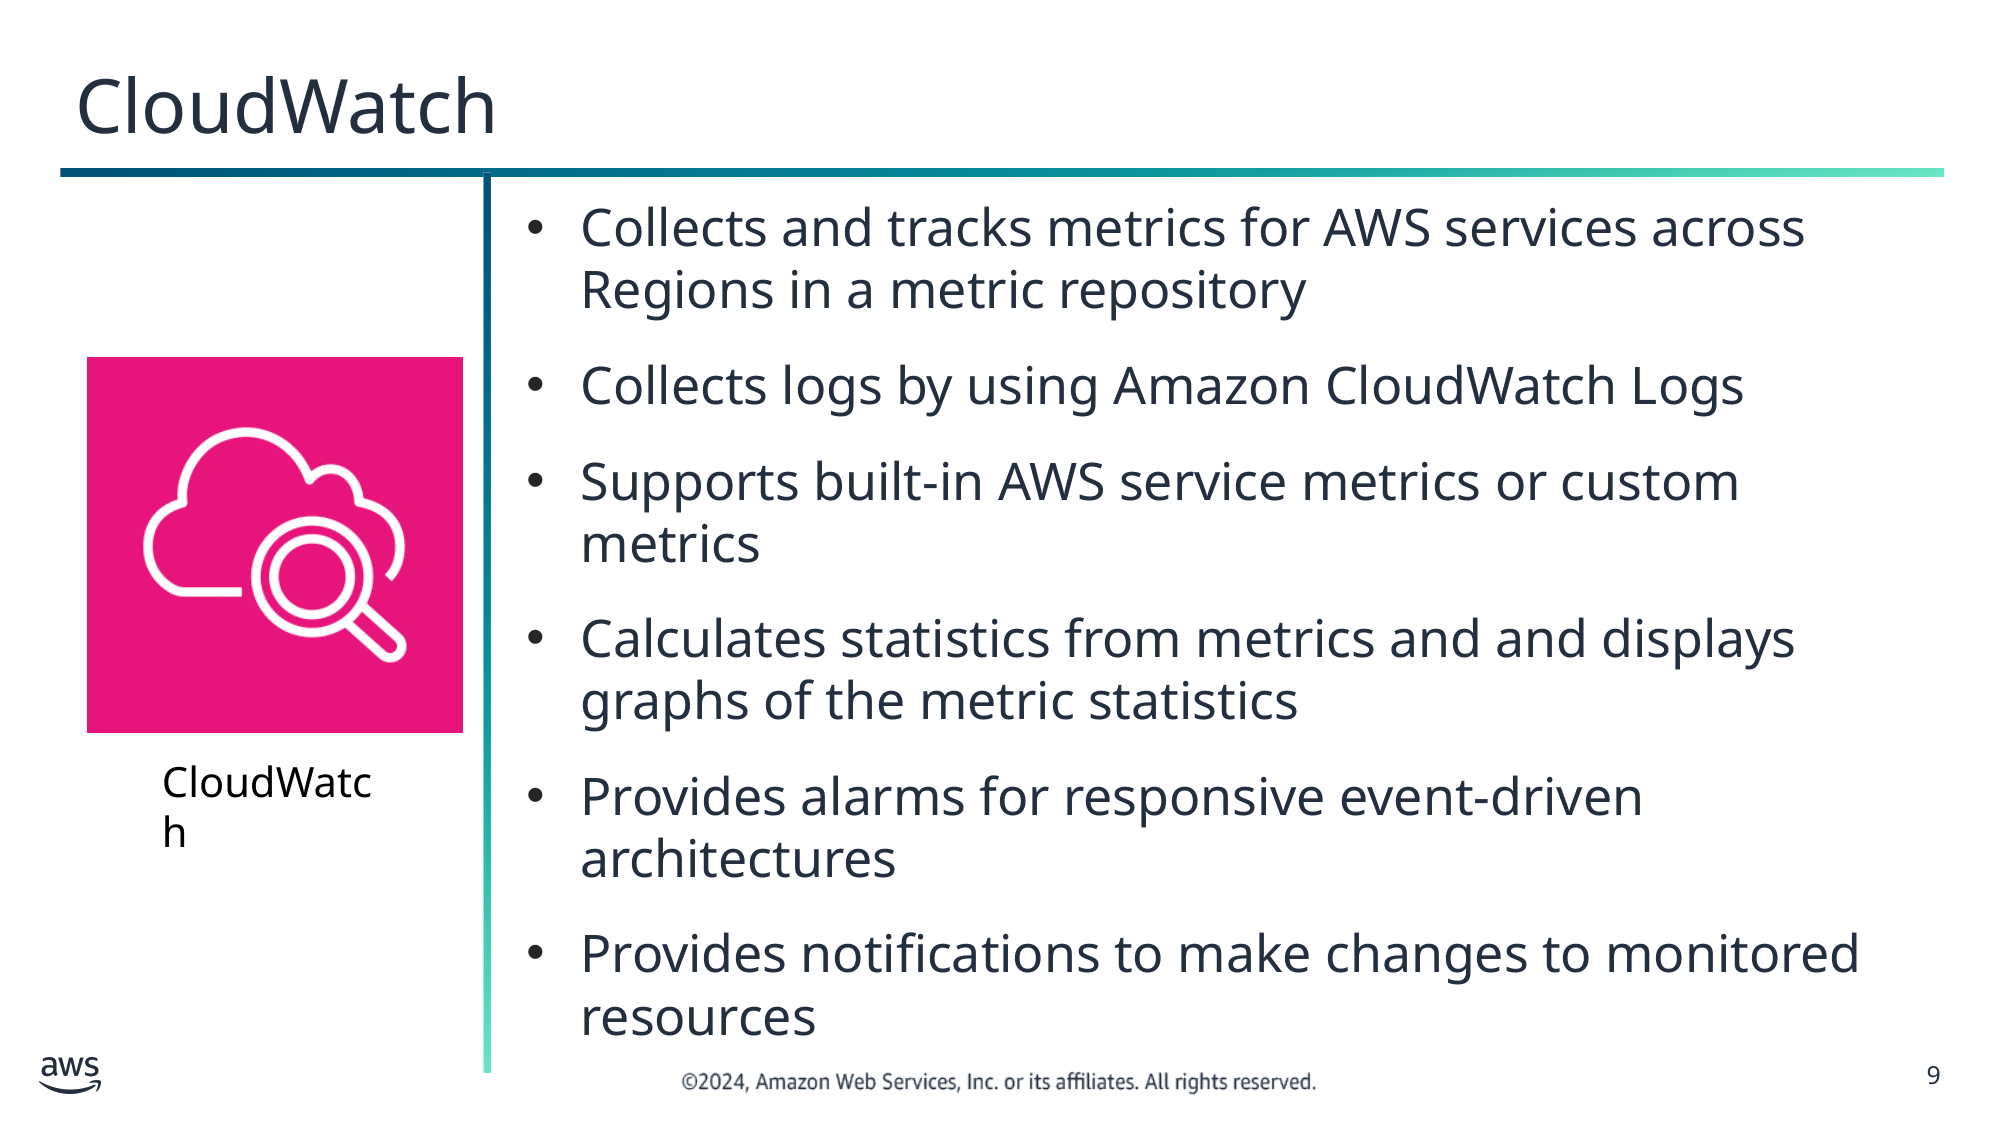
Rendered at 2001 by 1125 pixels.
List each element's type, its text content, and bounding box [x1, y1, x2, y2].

text_box CloudWatch [146, 747, 410, 863]
picture [484, 462, 491, 1072]
title CloudWatch [60, 49, 1941, 170]
slide_number ‹#› [1861, 1058, 1941, 1095]
picture [86, 357, 463, 734]
picture [621, 1061, 1378, 1105]
picture [682, 168, 1944, 177]
picture [39, 1057, 101, 1094]
list Collects and tracks metrics for AWS services across Regions in a metric repository Collects logs by using Amazon CloudWatch Logs Supports built-in AWS service metrics or custom metrics Calculates statistics from metrics and and displays graphs of the metric statistics Provides alarms for responsive event-driven architectures Provides notifications to make changes to monitored resources [511, 183, 1941, 1058]
